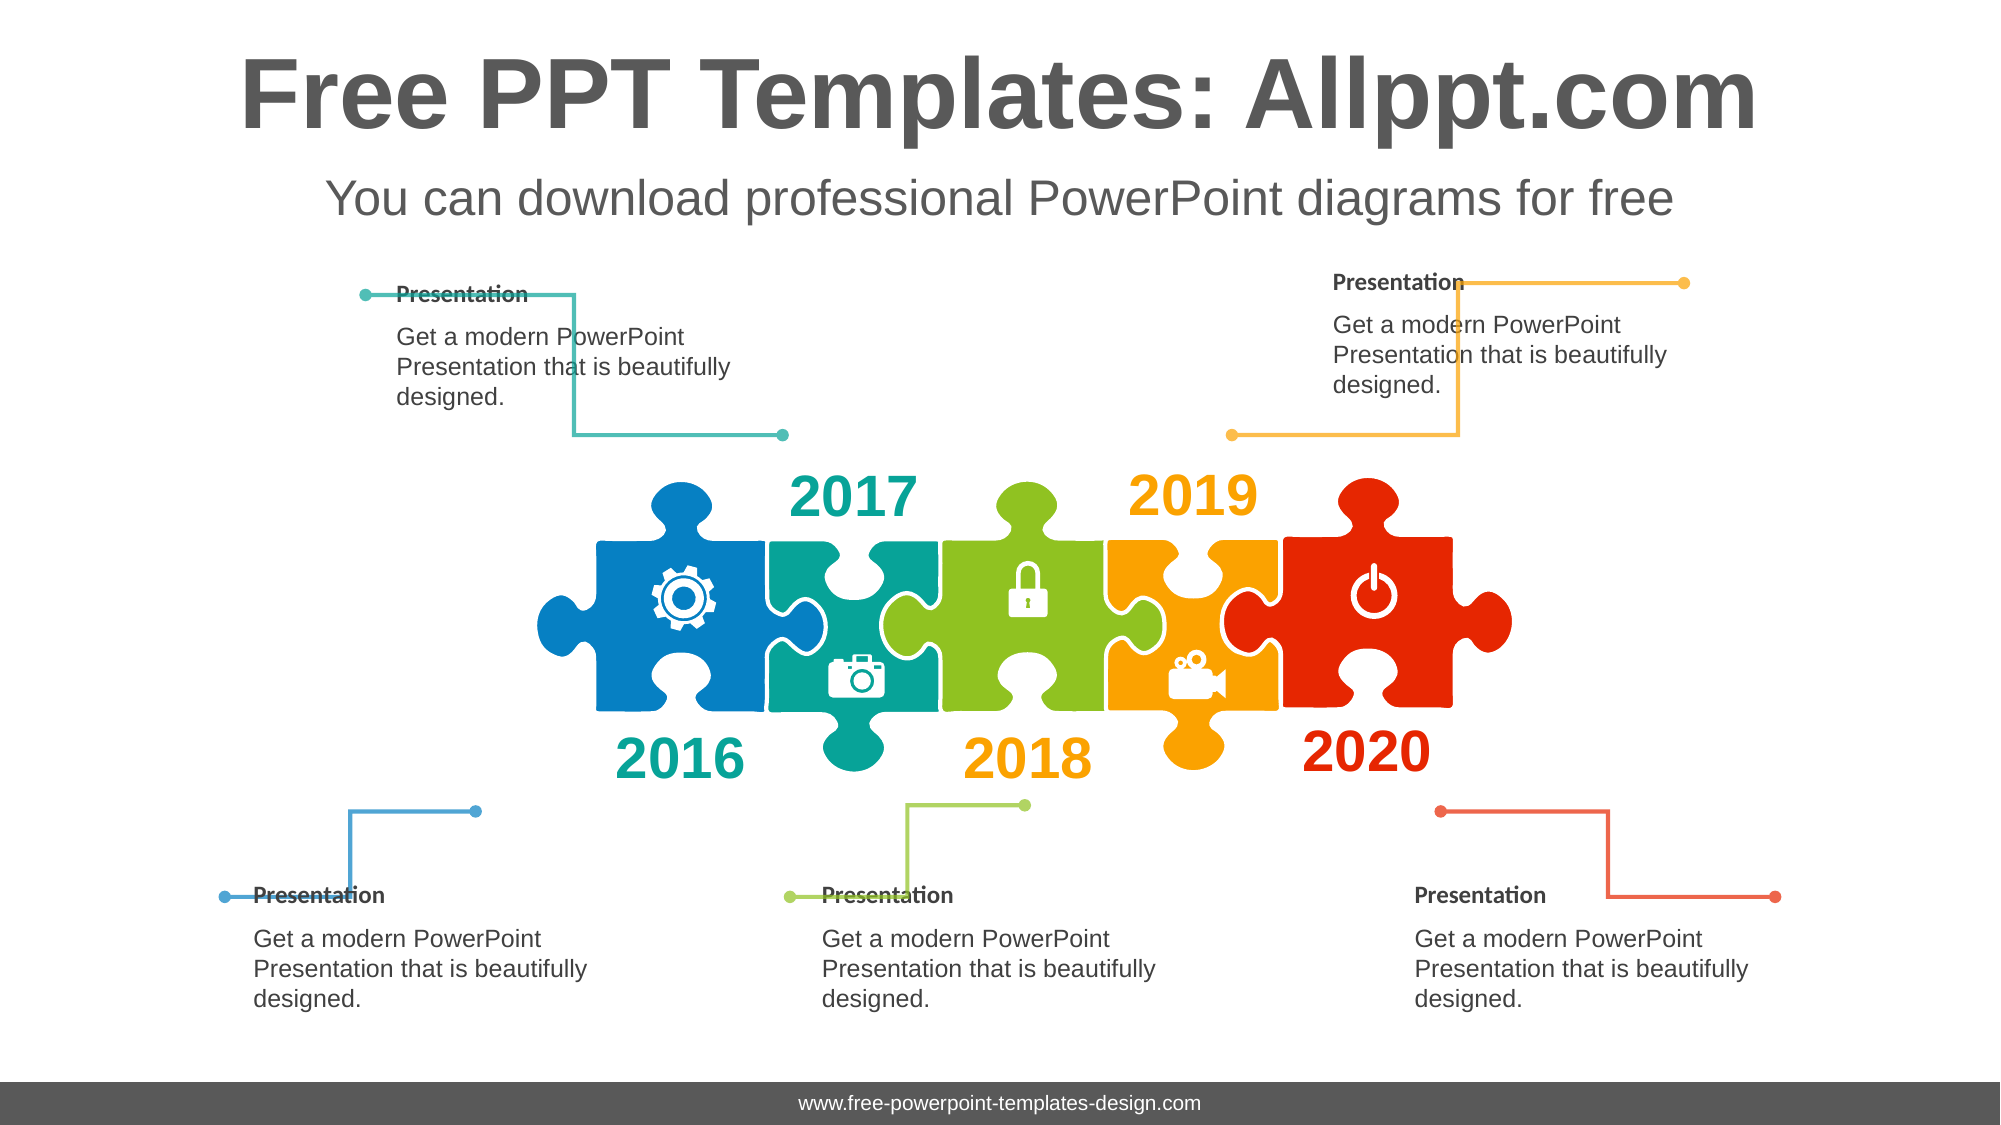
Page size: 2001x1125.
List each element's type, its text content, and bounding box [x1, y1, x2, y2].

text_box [365, 295, 783, 436]
text_box [766, 539, 941, 774]
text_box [821, 871, 1158, 1022]
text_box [224, 811, 476, 897]
text_box [1221, 475, 1515, 705]
text_box www.free-powerpoint-templates-design.com [0, 1082, 2000, 1123]
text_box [1440, 811, 1776, 897]
text_box 2019 [1095, 449, 1293, 535]
title Free PPT Templates: Allppt.com [0, 32, 2000, 161]
text_box 2018 [929, 712, 1127, 798]
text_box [1414, 871, 1751, 1022]
text_box [1349, 561, 1399, 620]
text_box [881, 479, 1164, 712]
text_box [827, 653, 886, 699]
text_box 2016 [582, 712, 780, 798]
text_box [1231, 283, 1684, 436]
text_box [396, 269, 732, 295]
text_box [535, 479, 825, 712]
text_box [253, 871, 589, 1022]
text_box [1332, 257, 1669, 283]
text_box [1167, 648, 1227, 701]
list You can download professional PowerPoint diagrams for free [0, 164, 2000, 234]
text_box [1105, 537, 1281, 773]
text_box 2017 [755, 451, 953, 536]
text_box [1007, 559, 1049, 619]
text_box 2020 [1269, 705, 1467, 791]
text_box [650, 564, 718, 633]
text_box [789, 805, 1025, 897]
